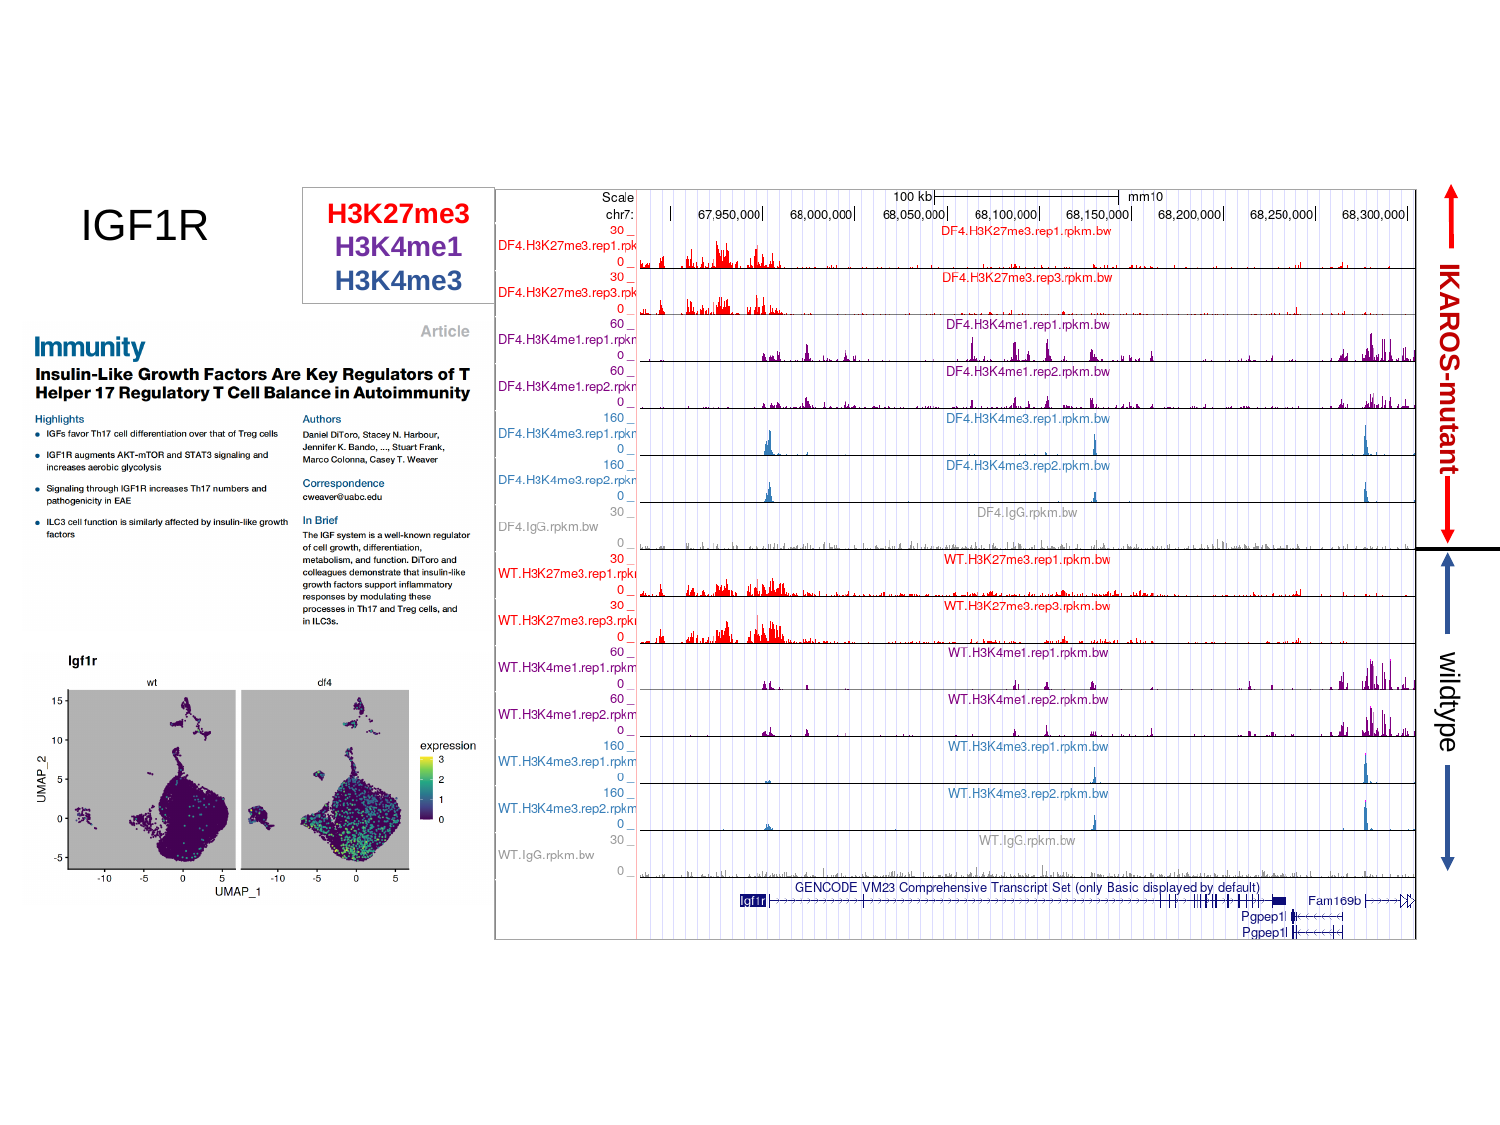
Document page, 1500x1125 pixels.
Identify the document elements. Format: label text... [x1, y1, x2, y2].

text_box wildtype [1427, 637, 1476, 1083]
picture [22, 189, 1417, 940]
text_box IGF1R [0, 189, 302, 257]
text_box H3K27me3 H3K4me1 H3K4me3 [302, 187, 495, 304]
text_box IKAROS-mutant [1427, 248, 1476, 547]
text_box IKAROS-mutant [1427, 551, 1476, 637]
